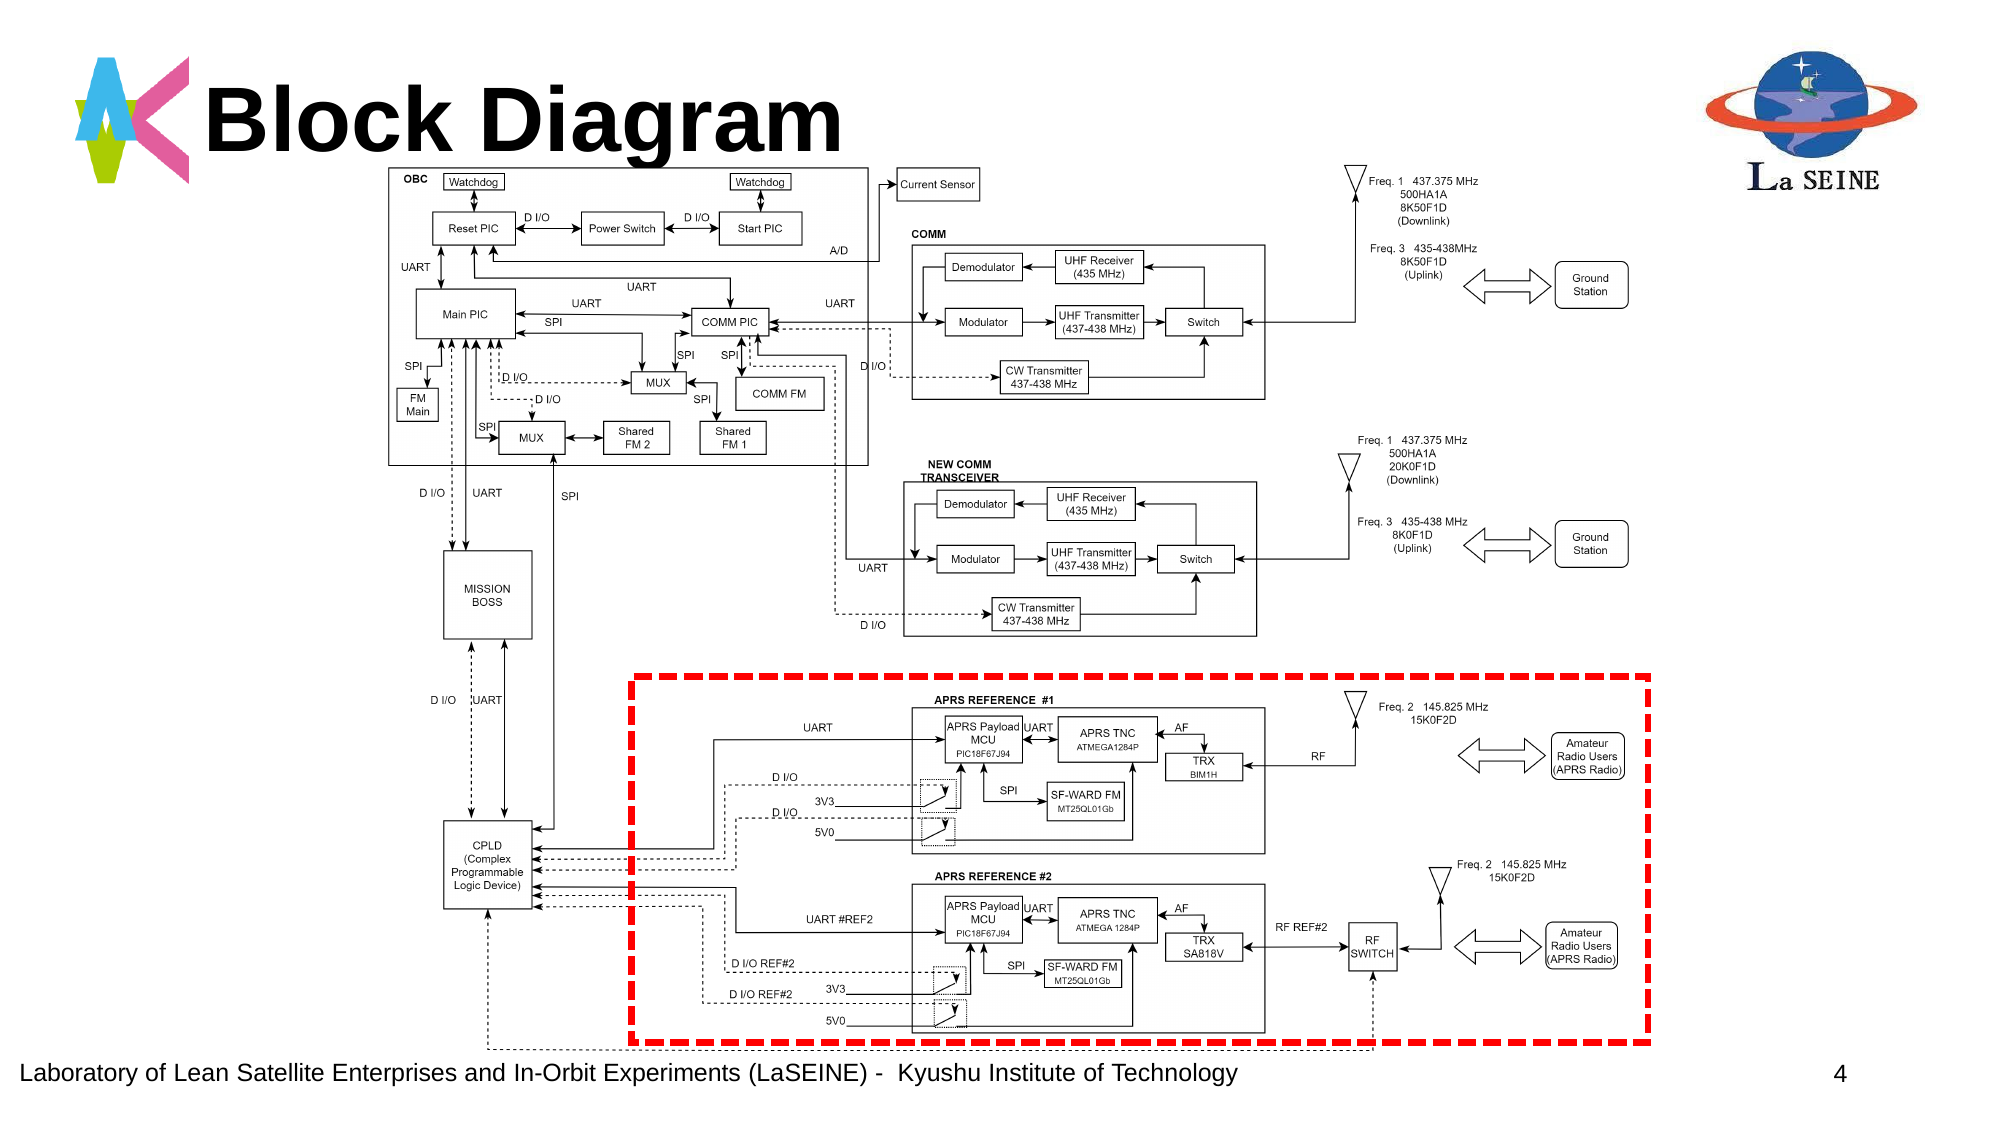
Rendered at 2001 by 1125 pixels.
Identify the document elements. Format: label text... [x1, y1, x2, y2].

text_box [1640, 676, 1649, 1044]
title Block Diagram [188, 59, 1863, 184]
picture [377, 154, 1640, 1073]
picture [75, 56, 189, 184]
slide_number 4 [1412, 1042, 1863, 1103]
picture [1696, 40, 1925, 191]
